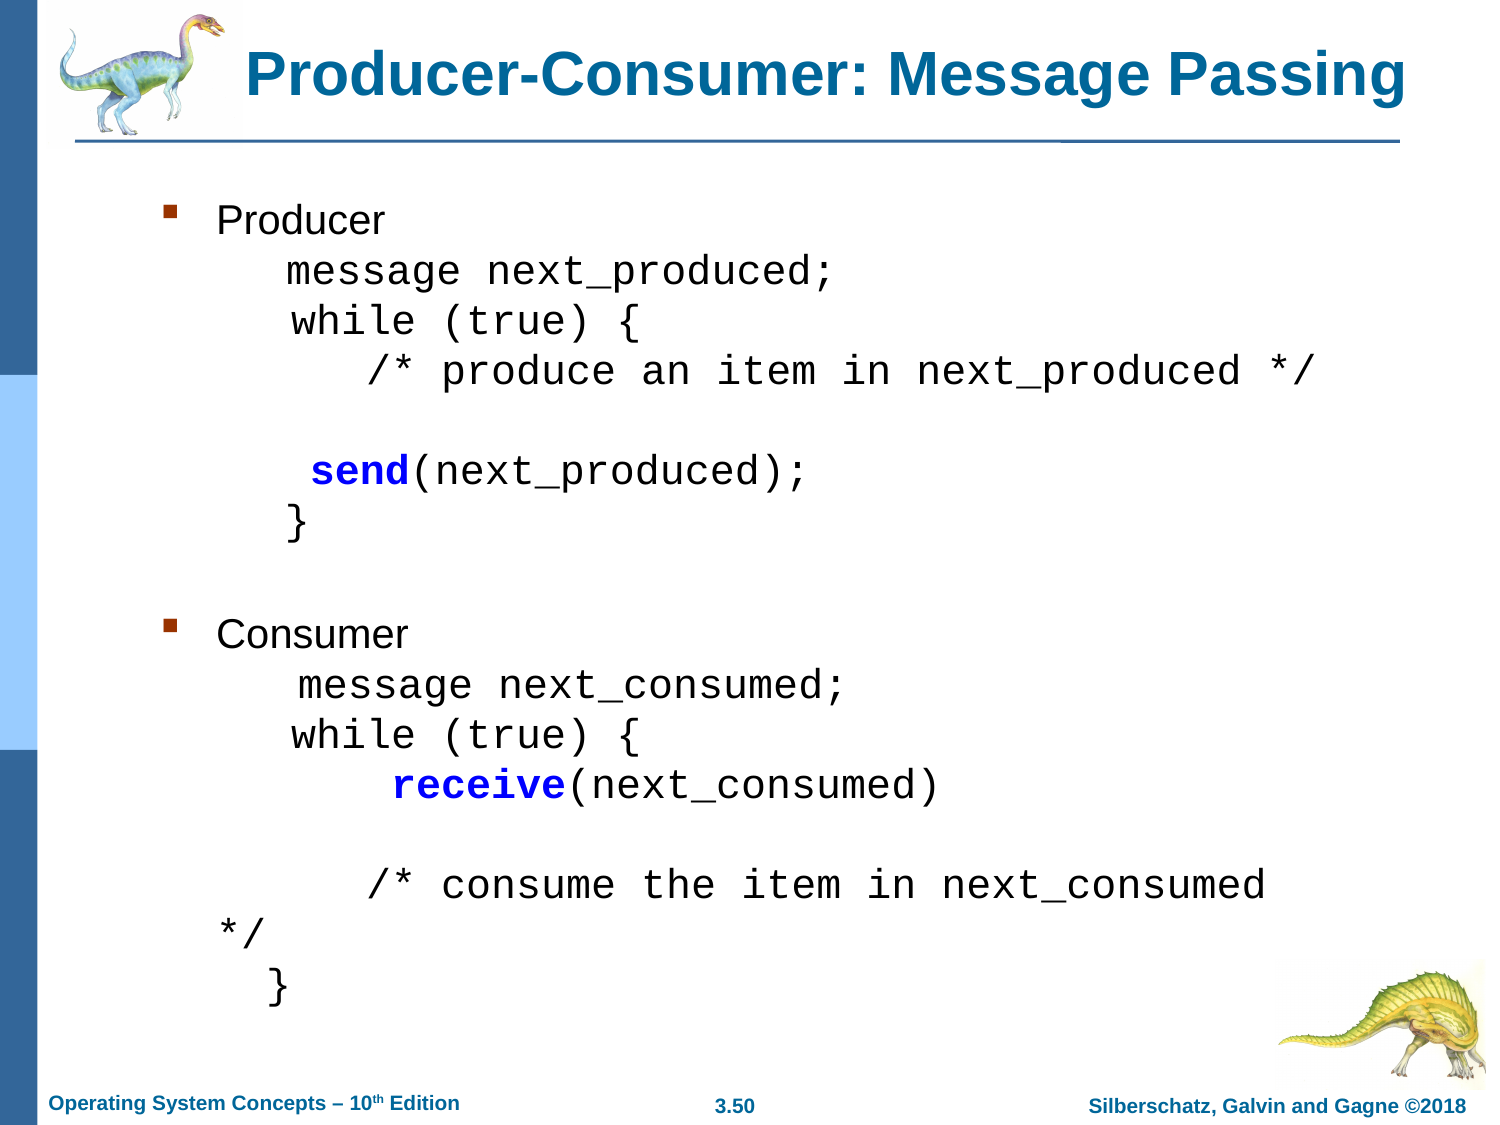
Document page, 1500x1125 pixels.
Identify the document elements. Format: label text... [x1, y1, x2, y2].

picture [1275, 959, 1486, 1090]
picture [46, 0, 243, 149]
title Producer-Consumer: Message Passing [166, 21, 1489, 116]
list Producer message next_produced; while (true) { /* produce an item in next_produced */ send(next_produced); } Consumer message next_consumed; while (true) { receive(next_consumed) /* consume the item in next_consumed */ } [144, 184, 1338, 929]
